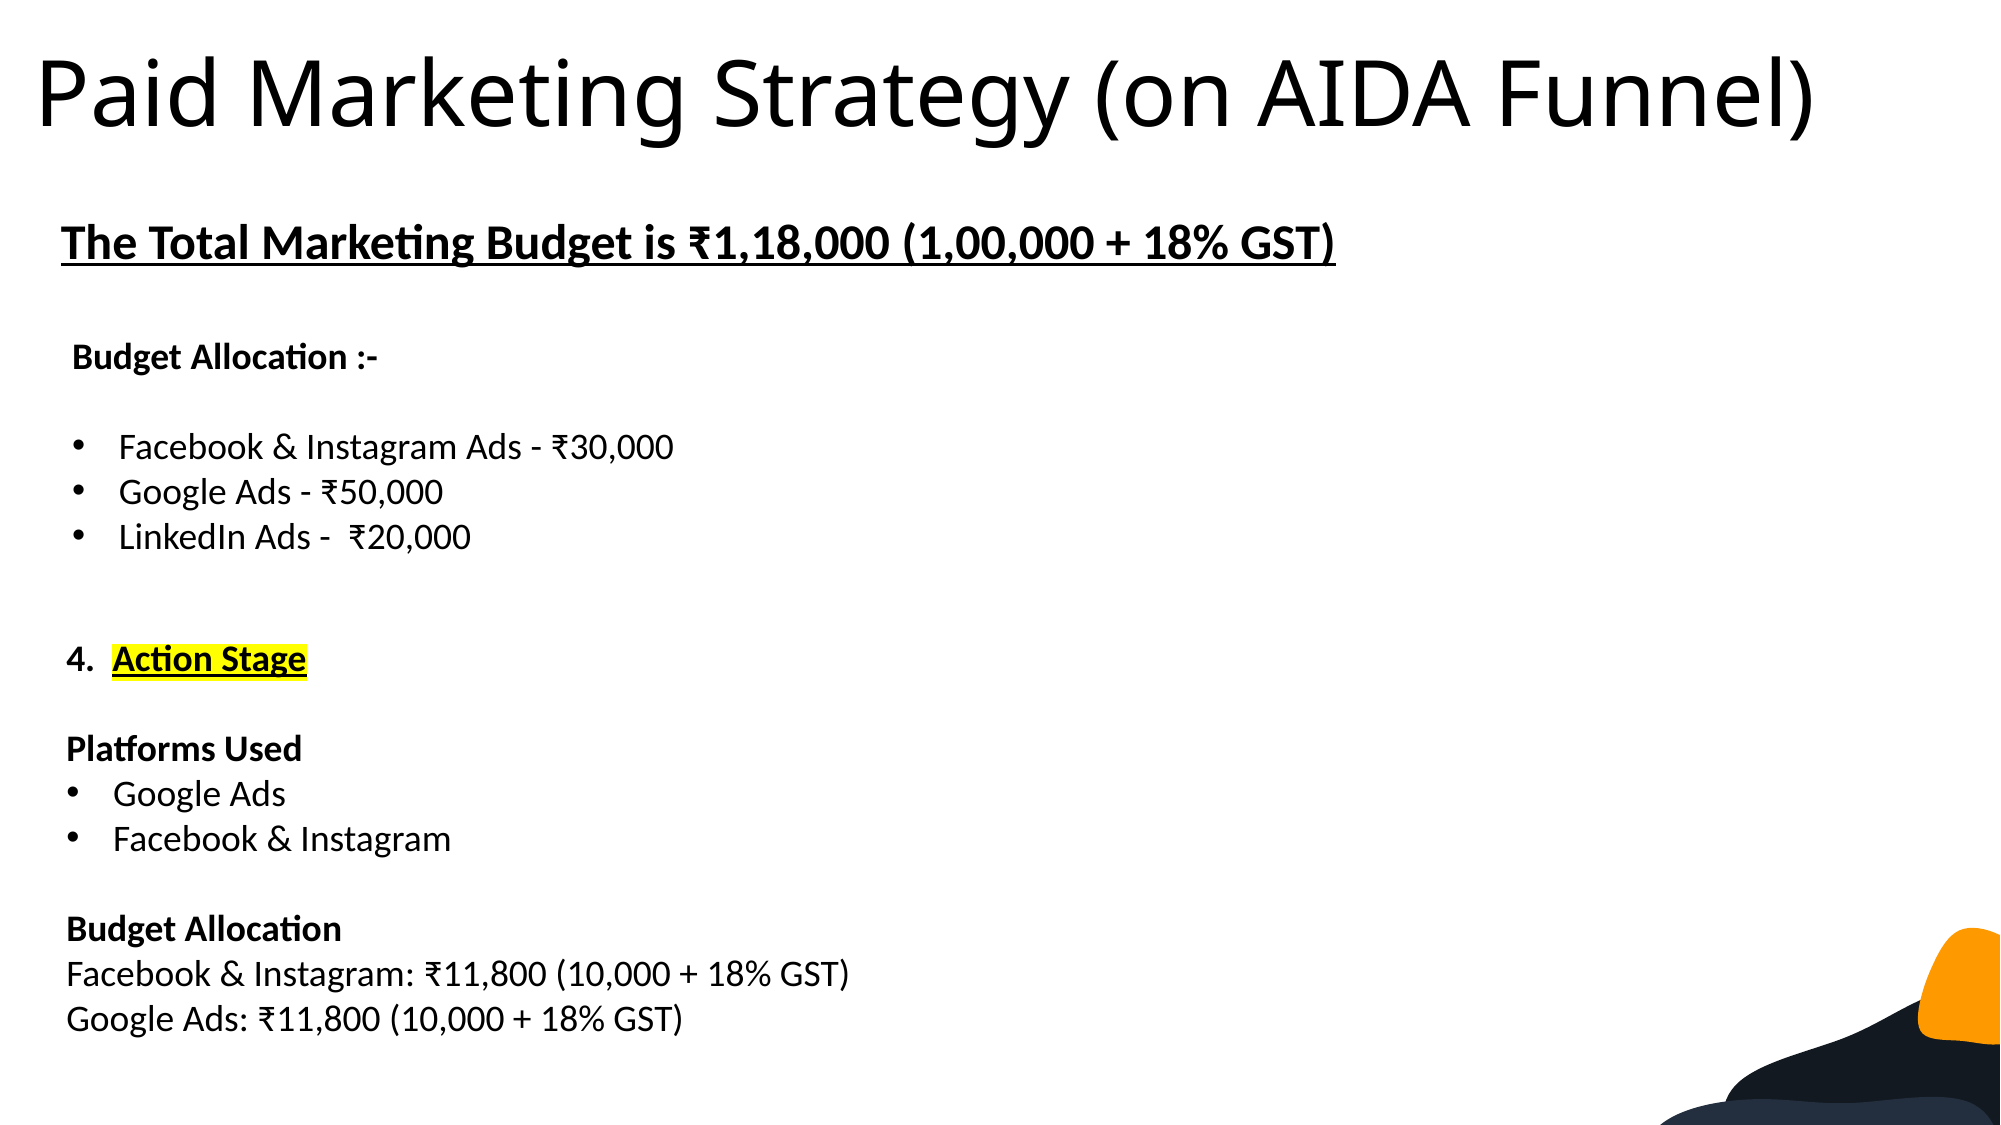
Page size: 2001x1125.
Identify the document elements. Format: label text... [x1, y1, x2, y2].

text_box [1675, 907, 2000, 1125]
text_box The Total Marketing Budget is ₹1,18,000 (1,00,000 + 18% GST) [46, 201, 1836, 277]
text_box 4. Action Stage Platforms Used Google Ads Facebook & Instagram Budget Allocation Facebook & Instagram: ₹11,800 (10,000 + 18% GST) Google Ads: ₹11,800 (10,000 + 18% GST) [51, 626, 1088, 1047]
text_box Paid Marketing Strategy (on AIDA Funnel) [19, 27, 1832, 153]
text_box Budget Allocation :- Facebook & Instagram Ads - ₹30,000 Google Ads - ₹50,000 LinkedIn Ads - ₹20,000 [57, 324, 1094, 565]
